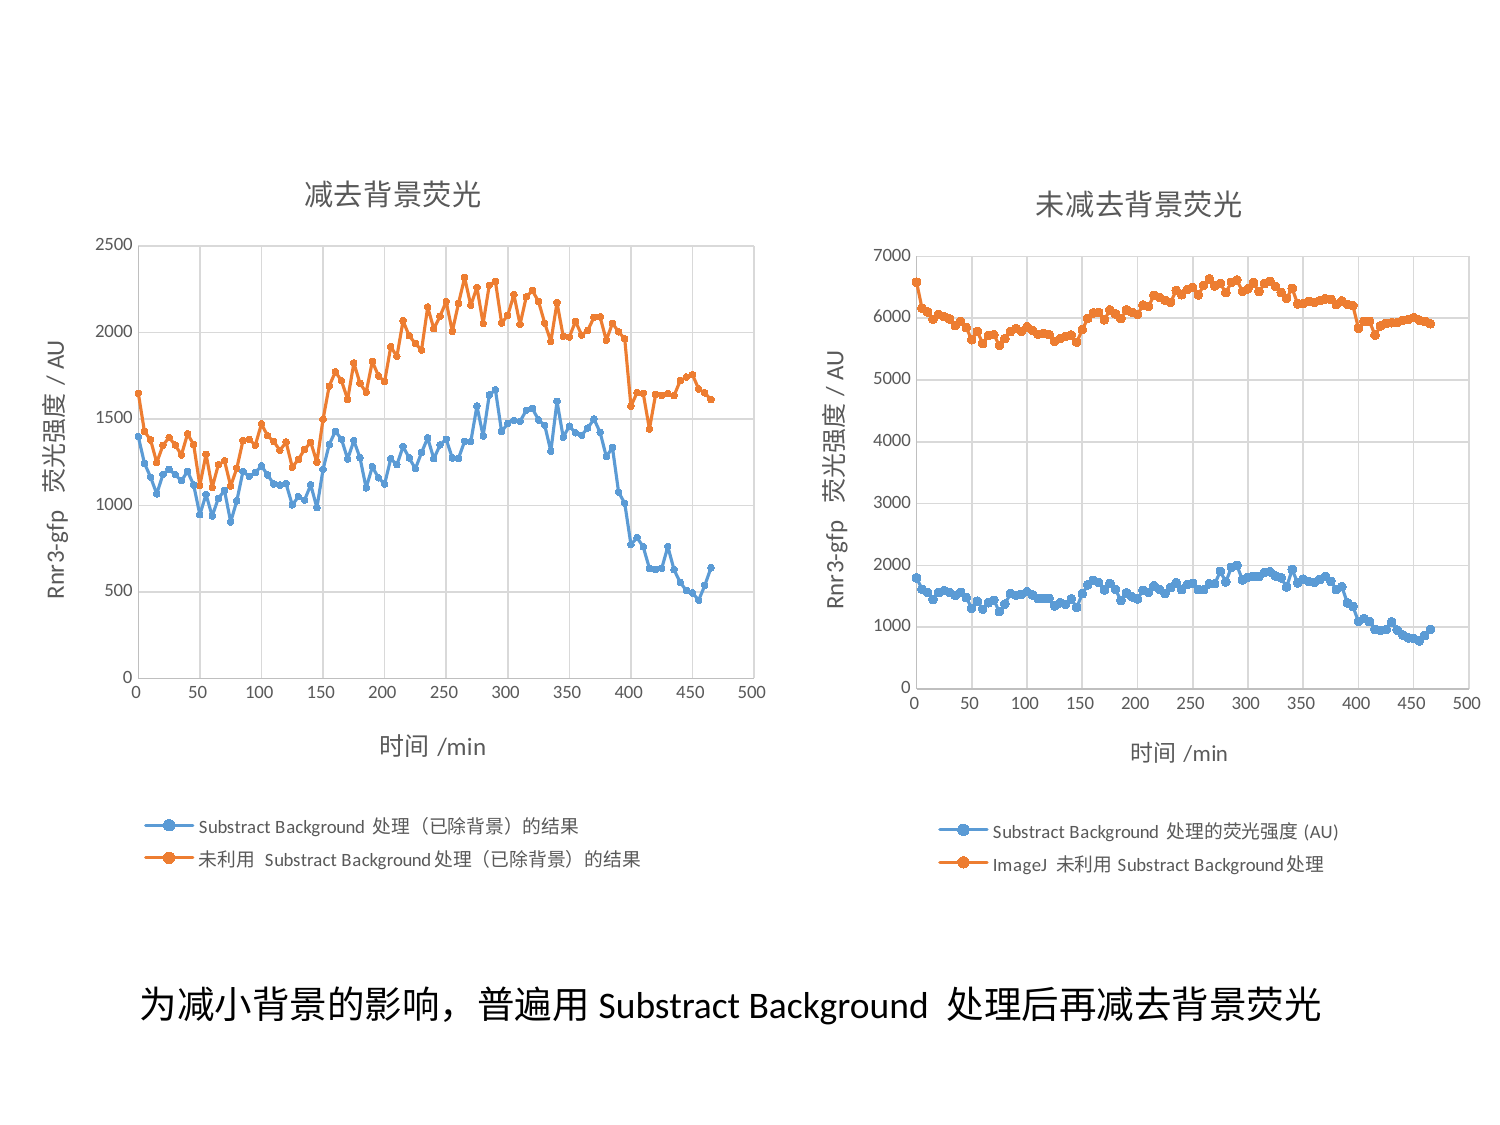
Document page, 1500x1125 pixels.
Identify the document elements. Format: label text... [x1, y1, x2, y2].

text_box 为减小背景的影响，普遍用Substract Background 处理后再减去背景荧光 [124, 973, 1337, 1034]
chart [0, 139, 1500, 882]
